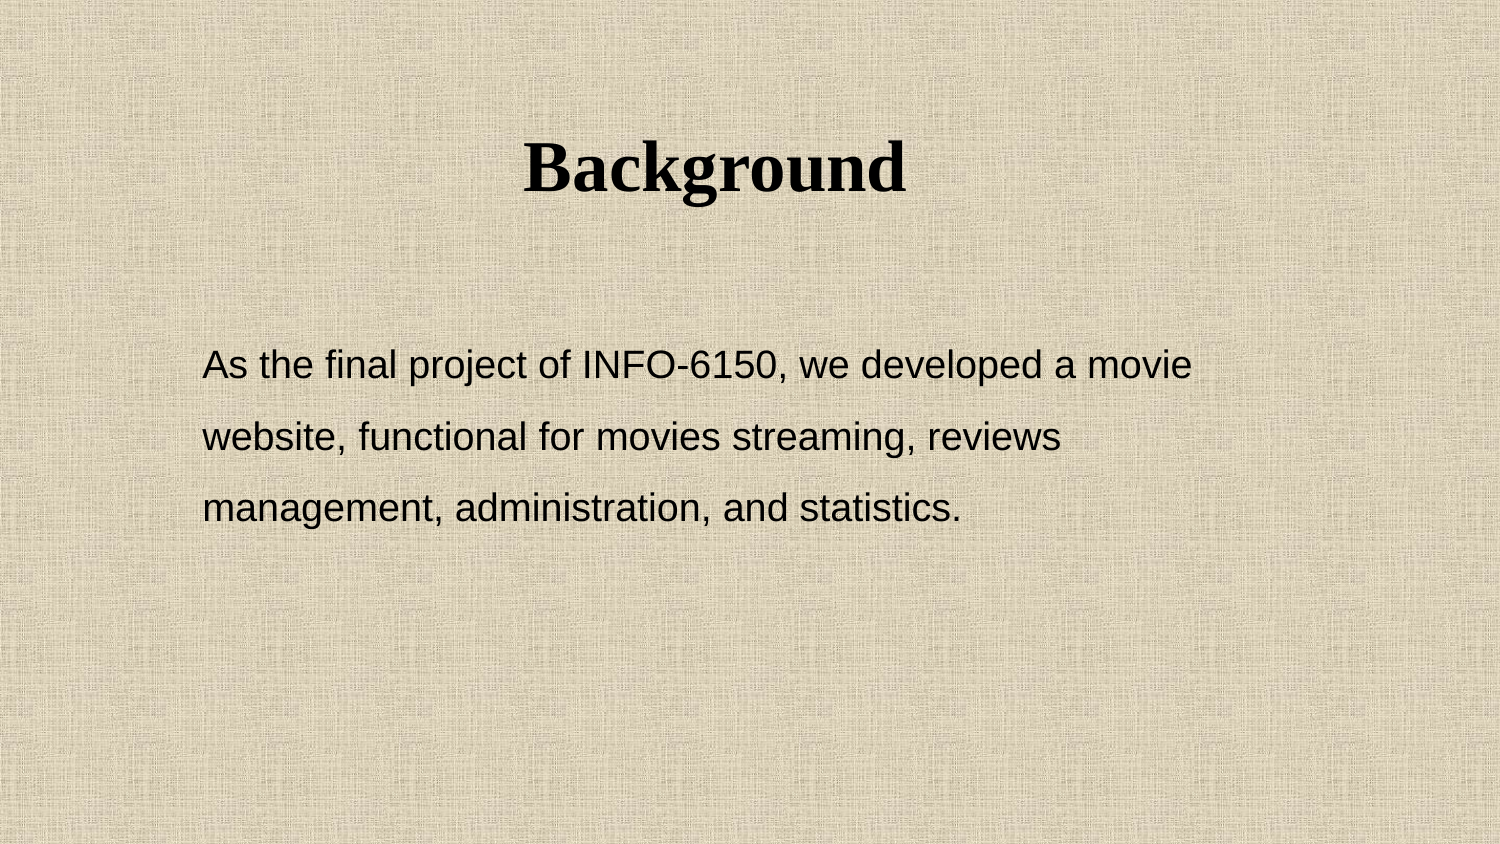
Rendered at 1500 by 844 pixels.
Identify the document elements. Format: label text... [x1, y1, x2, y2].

picture [0, 0, 1500, 844]
title Background [508, 143, 1244, 222]
text_box As the final project of INFO-6150, we developed a movie website, functional for movies streaming, reviews management, administration, and statistics. [187, 300, 1274, 616]
